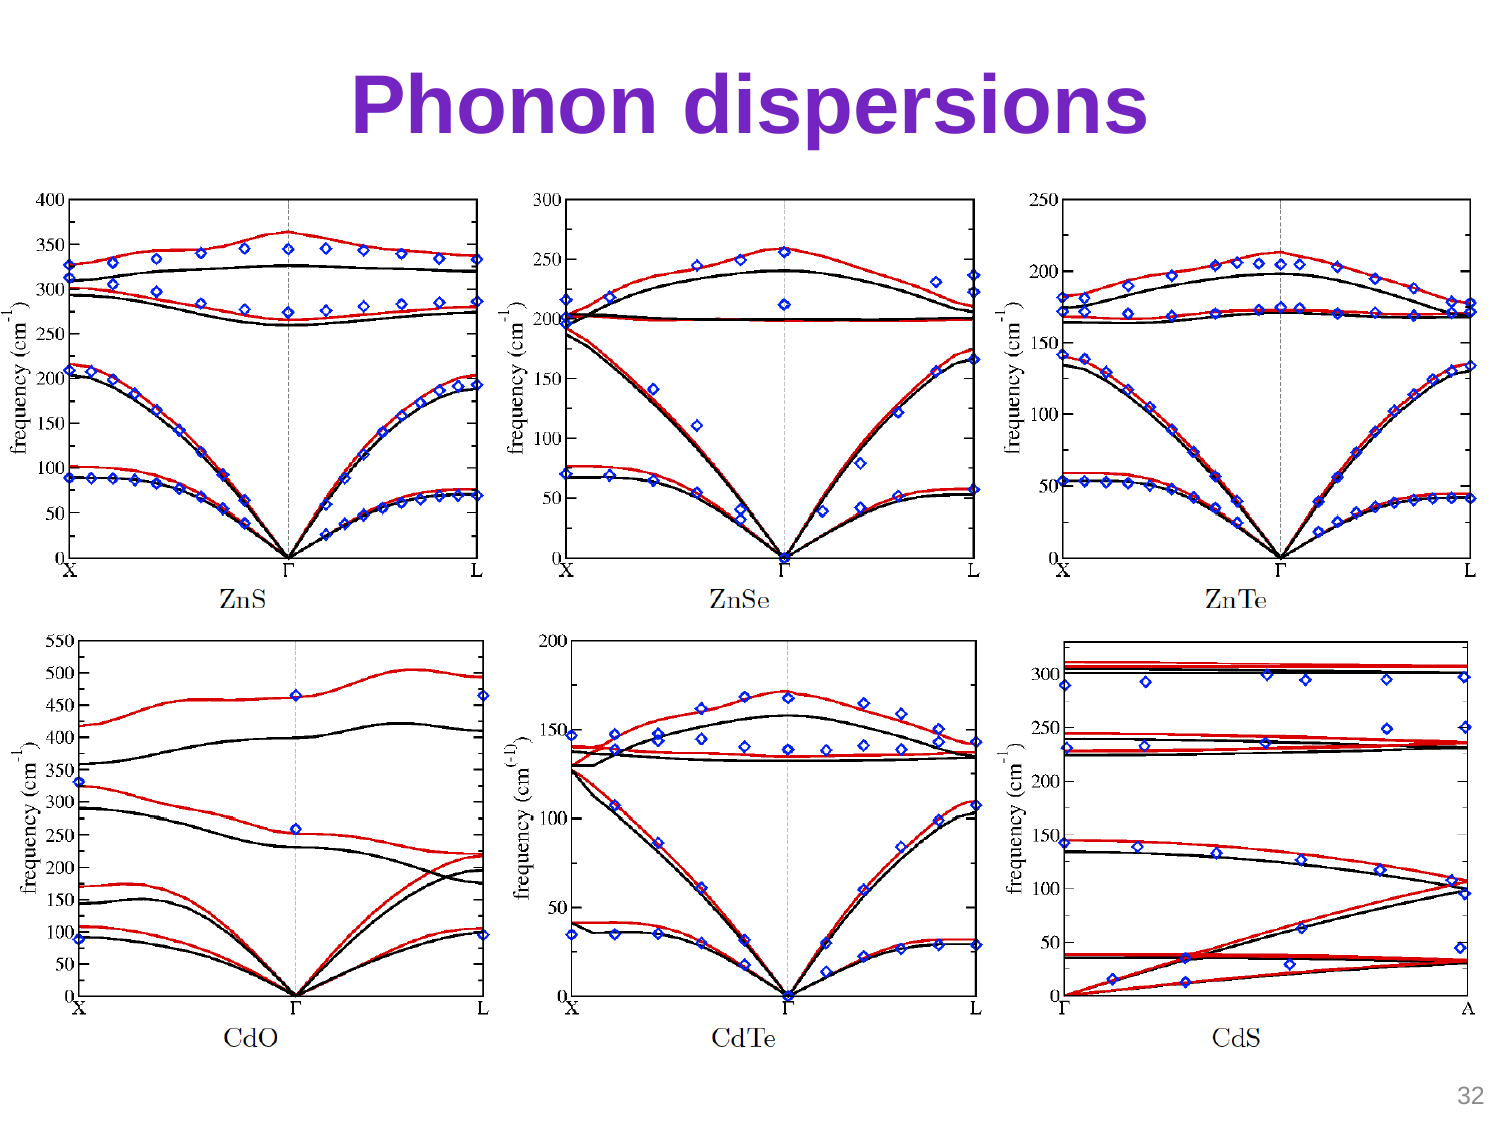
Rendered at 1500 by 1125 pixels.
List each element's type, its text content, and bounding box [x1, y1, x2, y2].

text_box 32 [1149, 1065, 1500, 1125]
title Phonon dispersions [111, 0, 1388, 184]
picture [0, 184, 1500, 1057]
